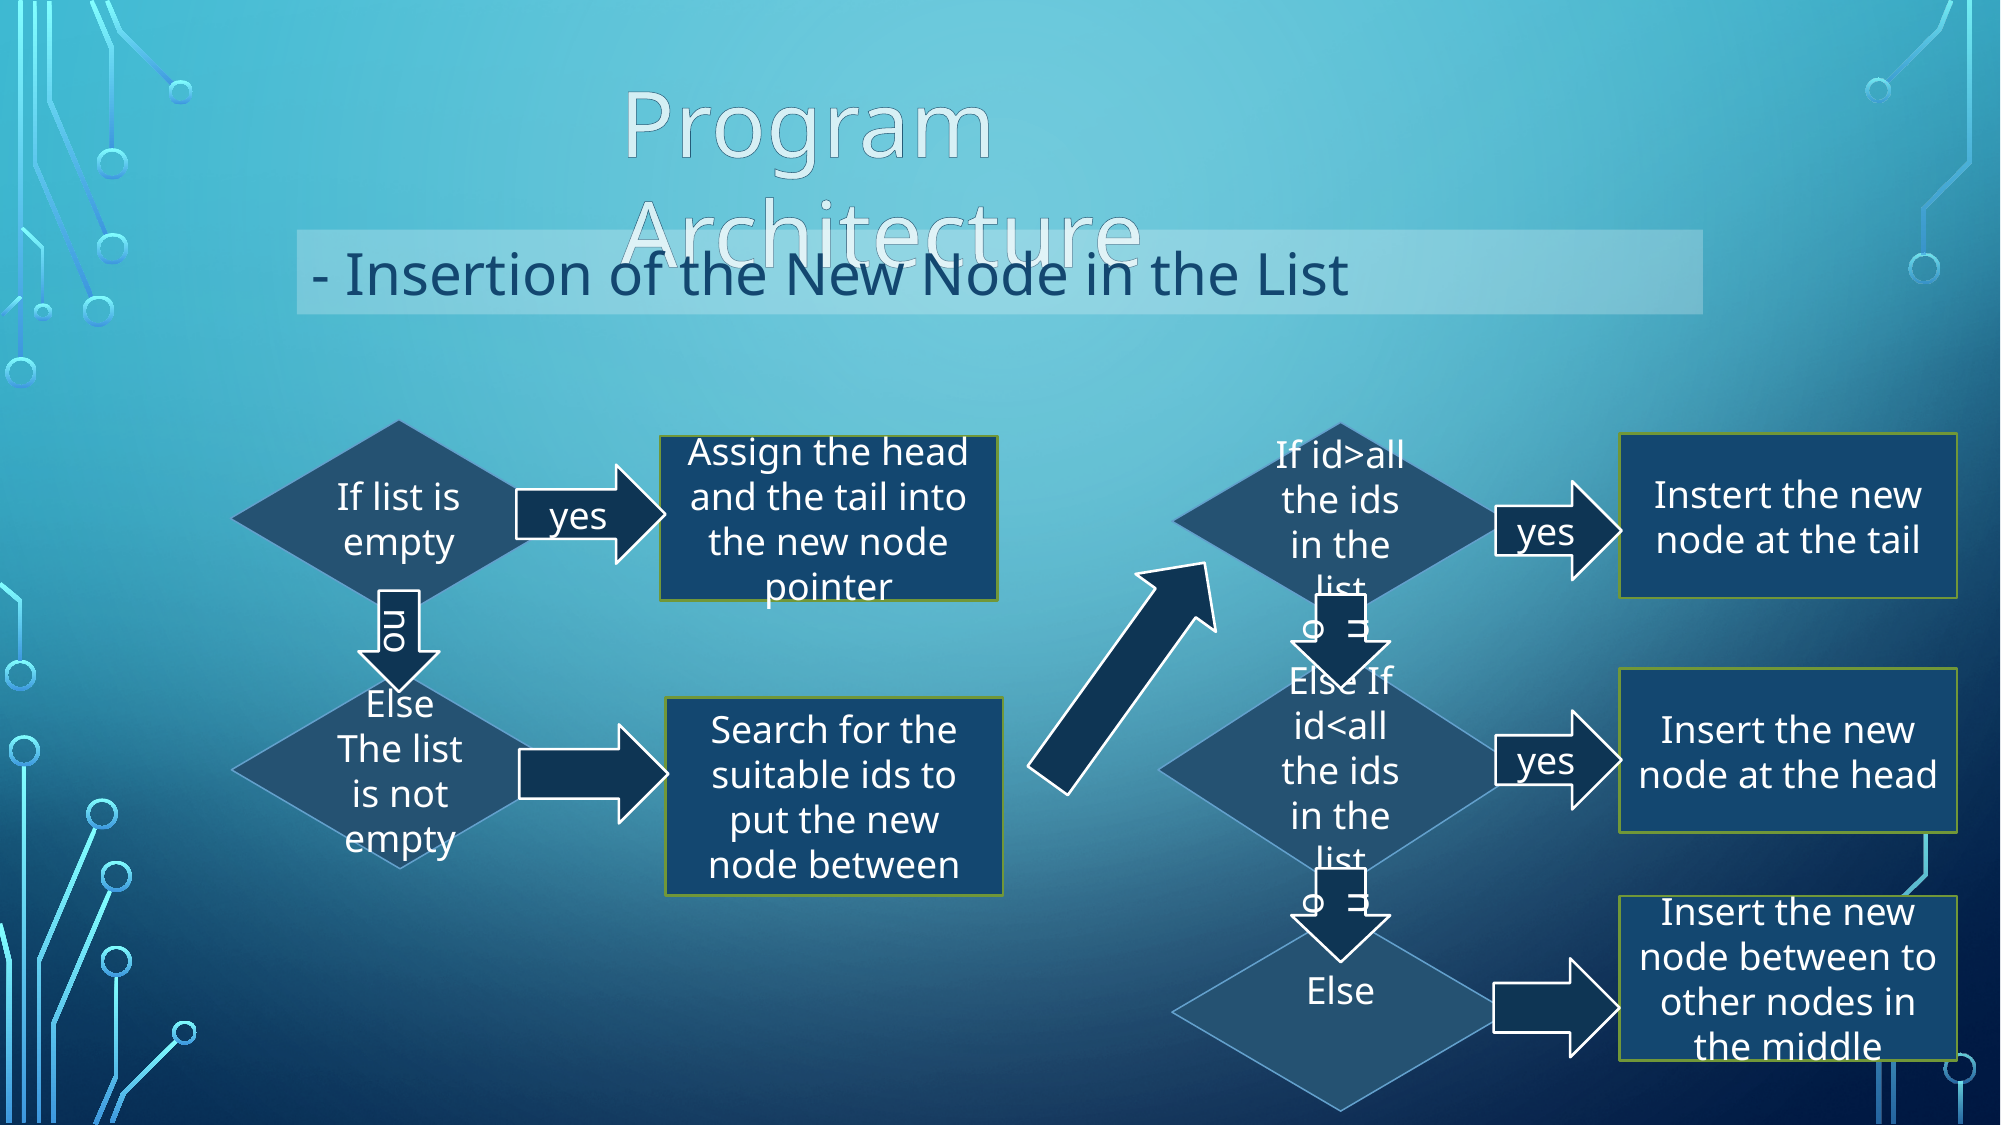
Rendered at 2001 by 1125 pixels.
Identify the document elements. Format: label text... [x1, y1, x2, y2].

text_box Else If id<all the ids in the list [1157, 667, 1499, 872]
text_box Search for the suitable ids to put the new node between [664, 696, 1004, 897]
text_box [1026, 561, 1218, 797]
text_box yes [515, 463, 667, 565]
text_box Instert the new node at the tail [1618, 432, 1958, 599]
text_box no [1290, 593, 1392, 690]
text_box If list is empty [229, 418, 531, 606]
text_box yes [1494, 479, 1623, 582]
text_box Insert the new node at the head [1618, 667, 1958, 834]
text_box If id>all the ids in the list [1171, 421, 1494, 606]
text_box no [1290, 867, 1392, 964]
text_box Assign the head and the tail into the new node pointer [659, 435, 999, 602]
text_box Insert the new node between to other nodes in the middle [1618, 895, 1958, 1062]
text_box Program Architecture [604, 58, 1518, 229]
text_box no [357, 589, 441, 693]
text_box [1492, 957, 1621, 1059]
text_box Else The list is not empty [230, 678, 532, 870]
text_box [517, 723, 670, 825]
text_box Else [1171, 932, 1492, 1112]
text_box - Insertion of the New Node in the List [296, 229, 1703, 315]
text_box yes [1494, 709, 1623, 811]
